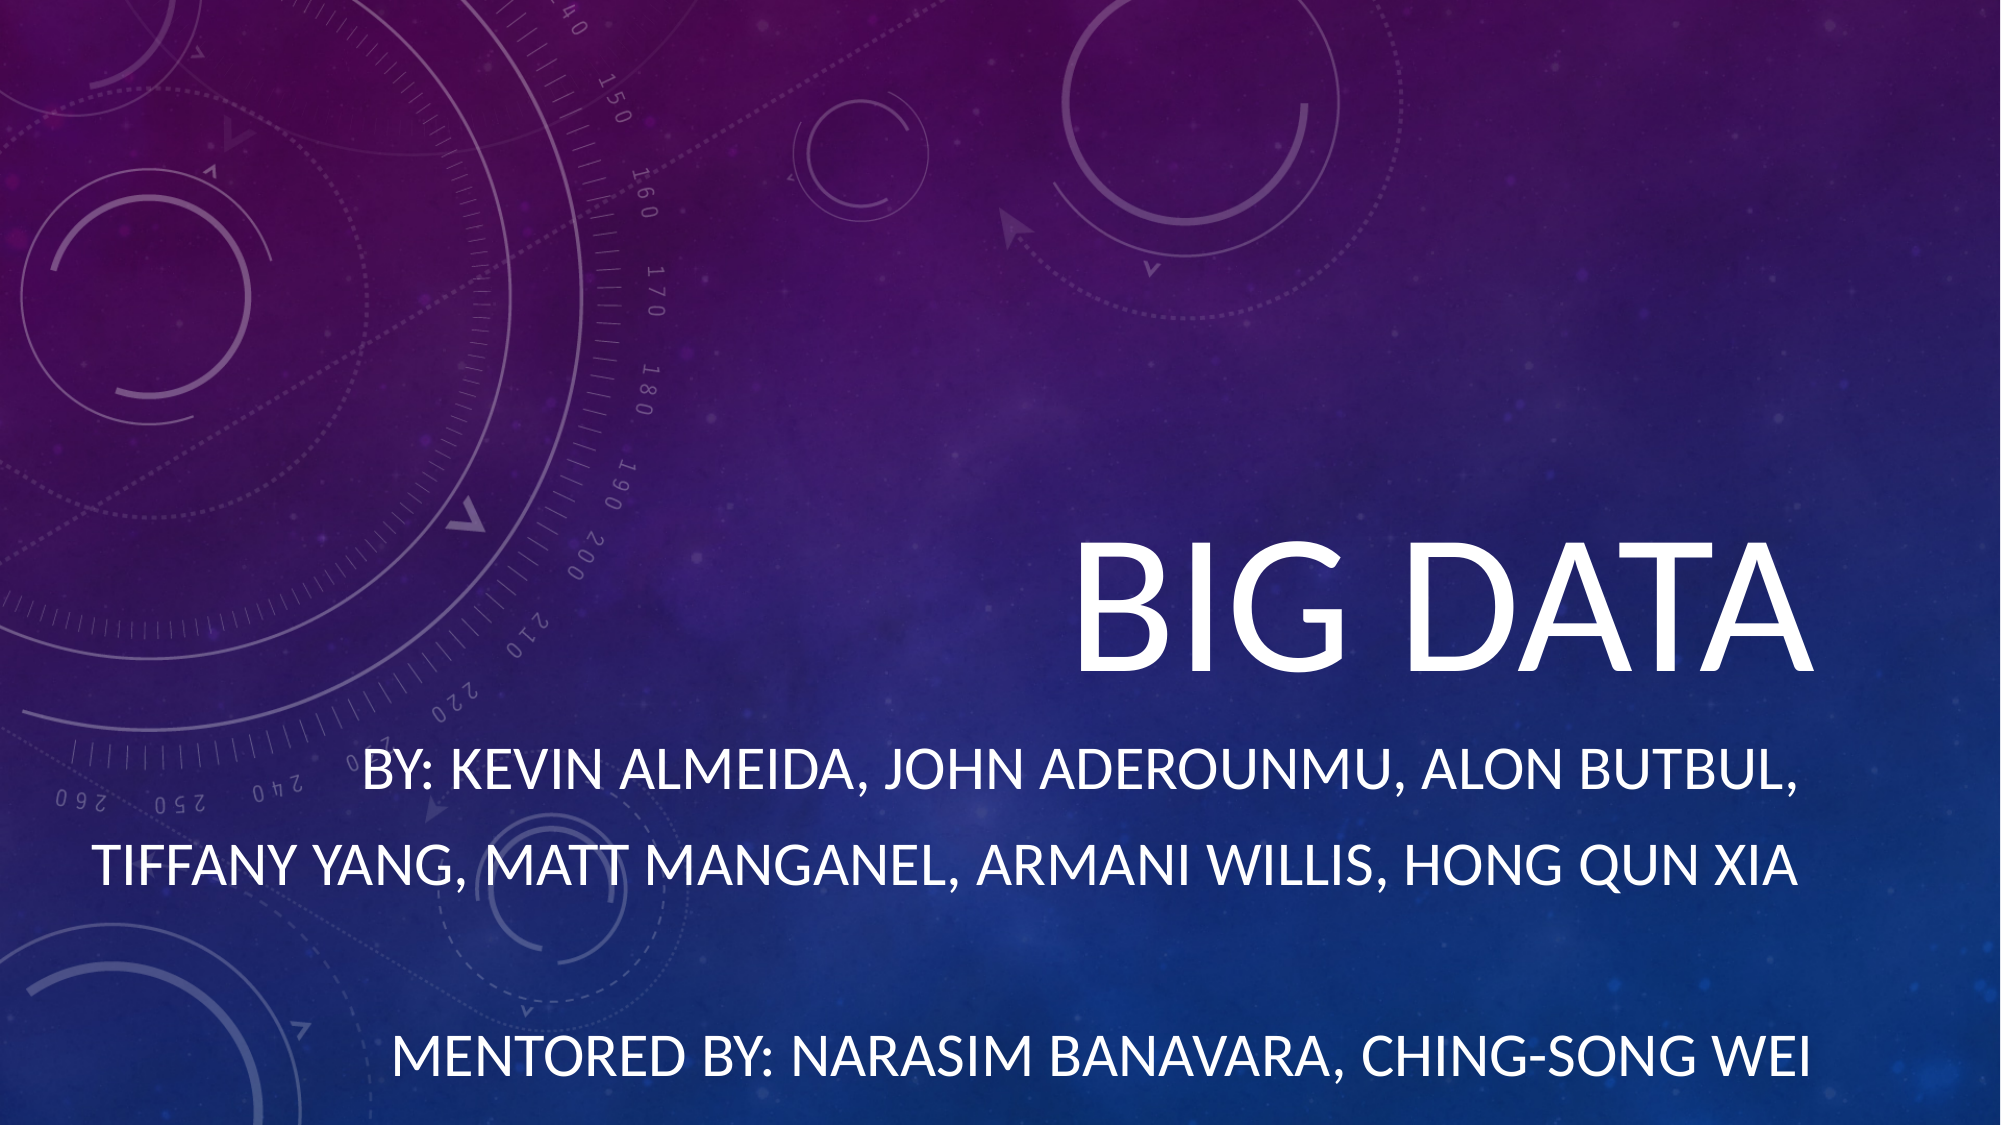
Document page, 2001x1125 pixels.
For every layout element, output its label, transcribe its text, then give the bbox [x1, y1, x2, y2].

title BIG DATA [650, 322, 1831, 719]
picture [0, 0, 2001, 1125]
subtitle BY: KEVIN ALMEIDA, JOHN ADEROUNMU, ALON BUTBUL, TIFFANY YANG, MATT MANGANEL, ARMANI WILLIS, HONG QUN XIA MENTORED BY: NARASIM BANAVARA, CHING-SONG WEI [72, 719, 1831, 950]
